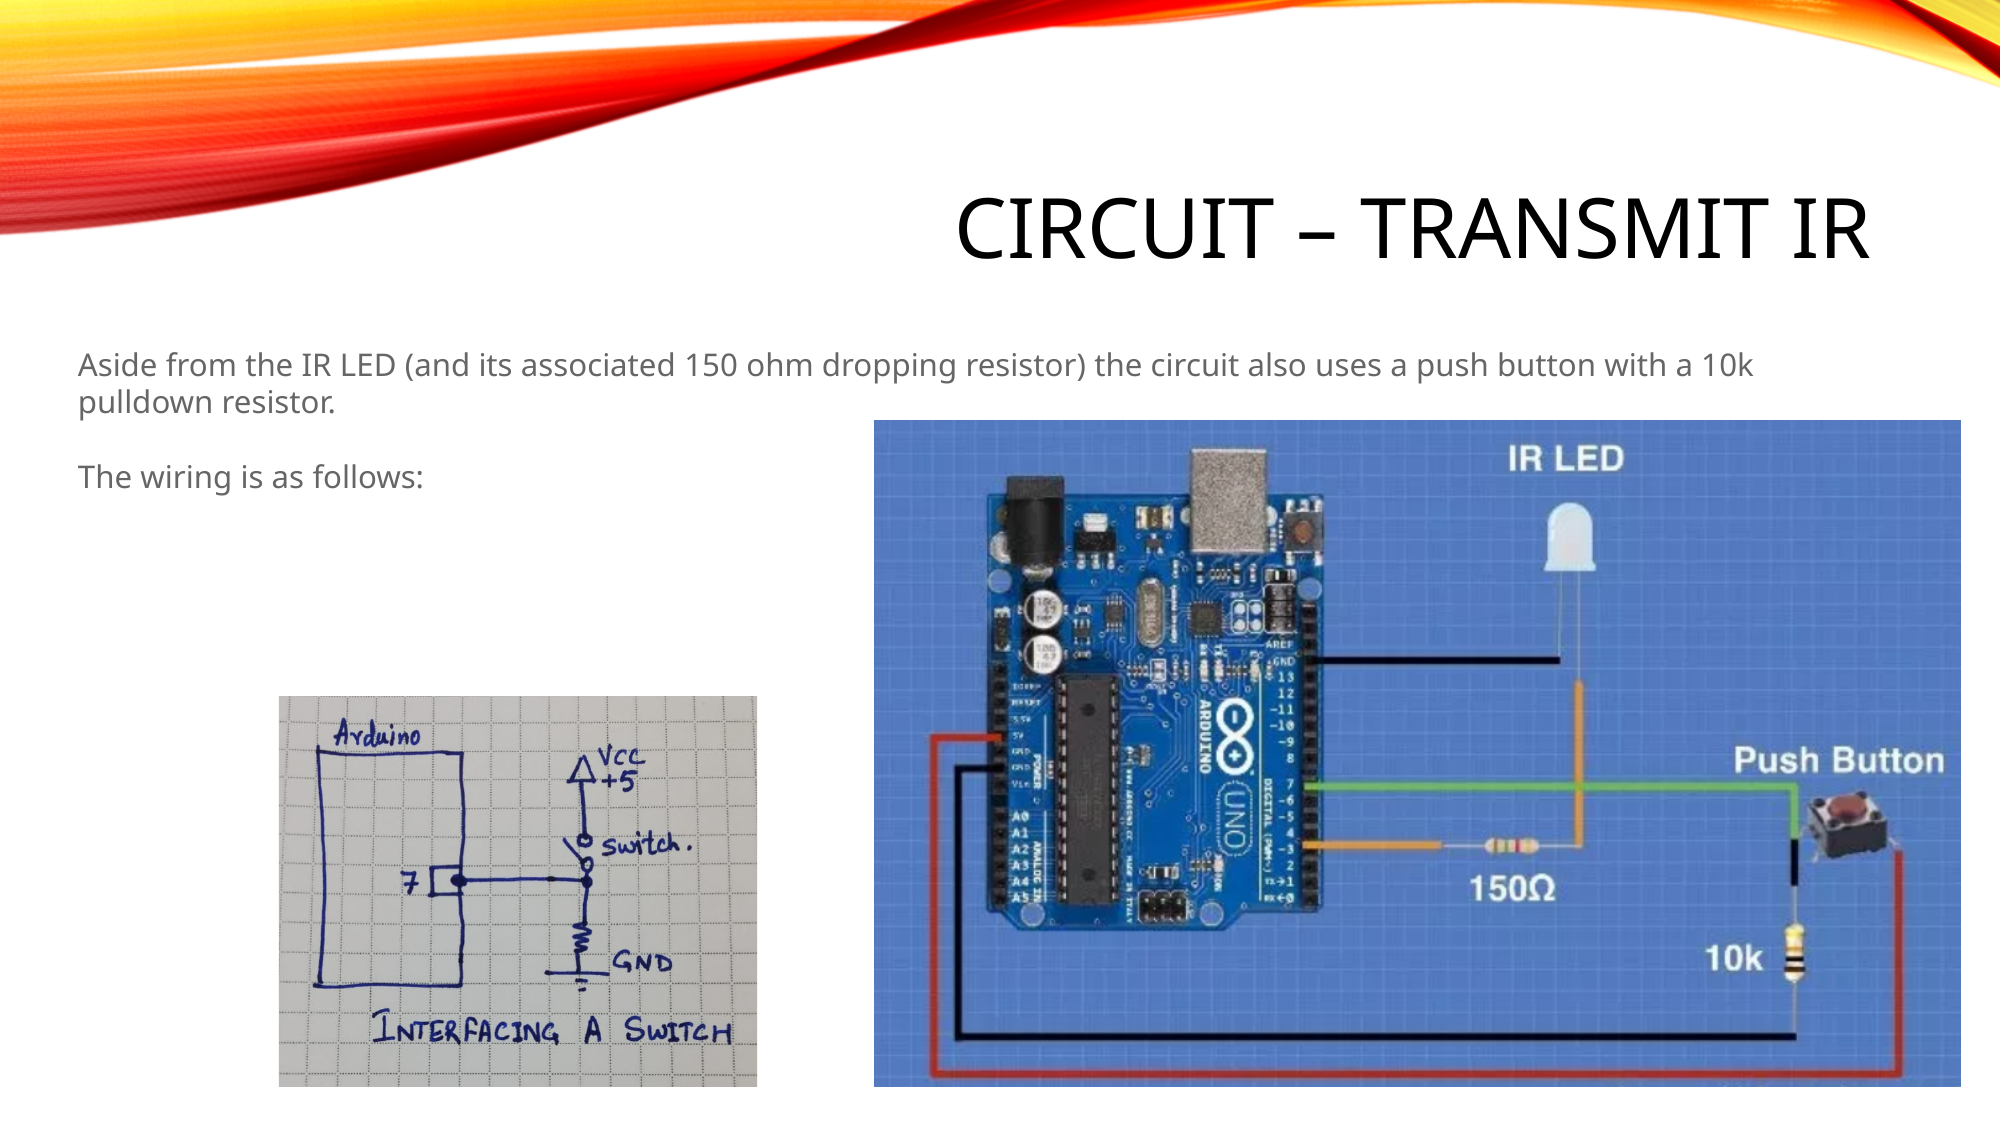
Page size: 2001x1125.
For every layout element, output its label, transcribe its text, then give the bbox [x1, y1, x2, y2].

picture [0, 0, 2000, 237]
title Circuit – transmit ir [474, 125, 1888, 337]
picture [874, 420, 1961, 1087]
text_box Aside from the IR LED (and its associated 150 ohm dropping resistor) the circuit also uses a push button with a 10k pulldown resistor. The wiring is as follows: [63, 337, 1888, 502]
picture [278, 695, 758, 1088]
